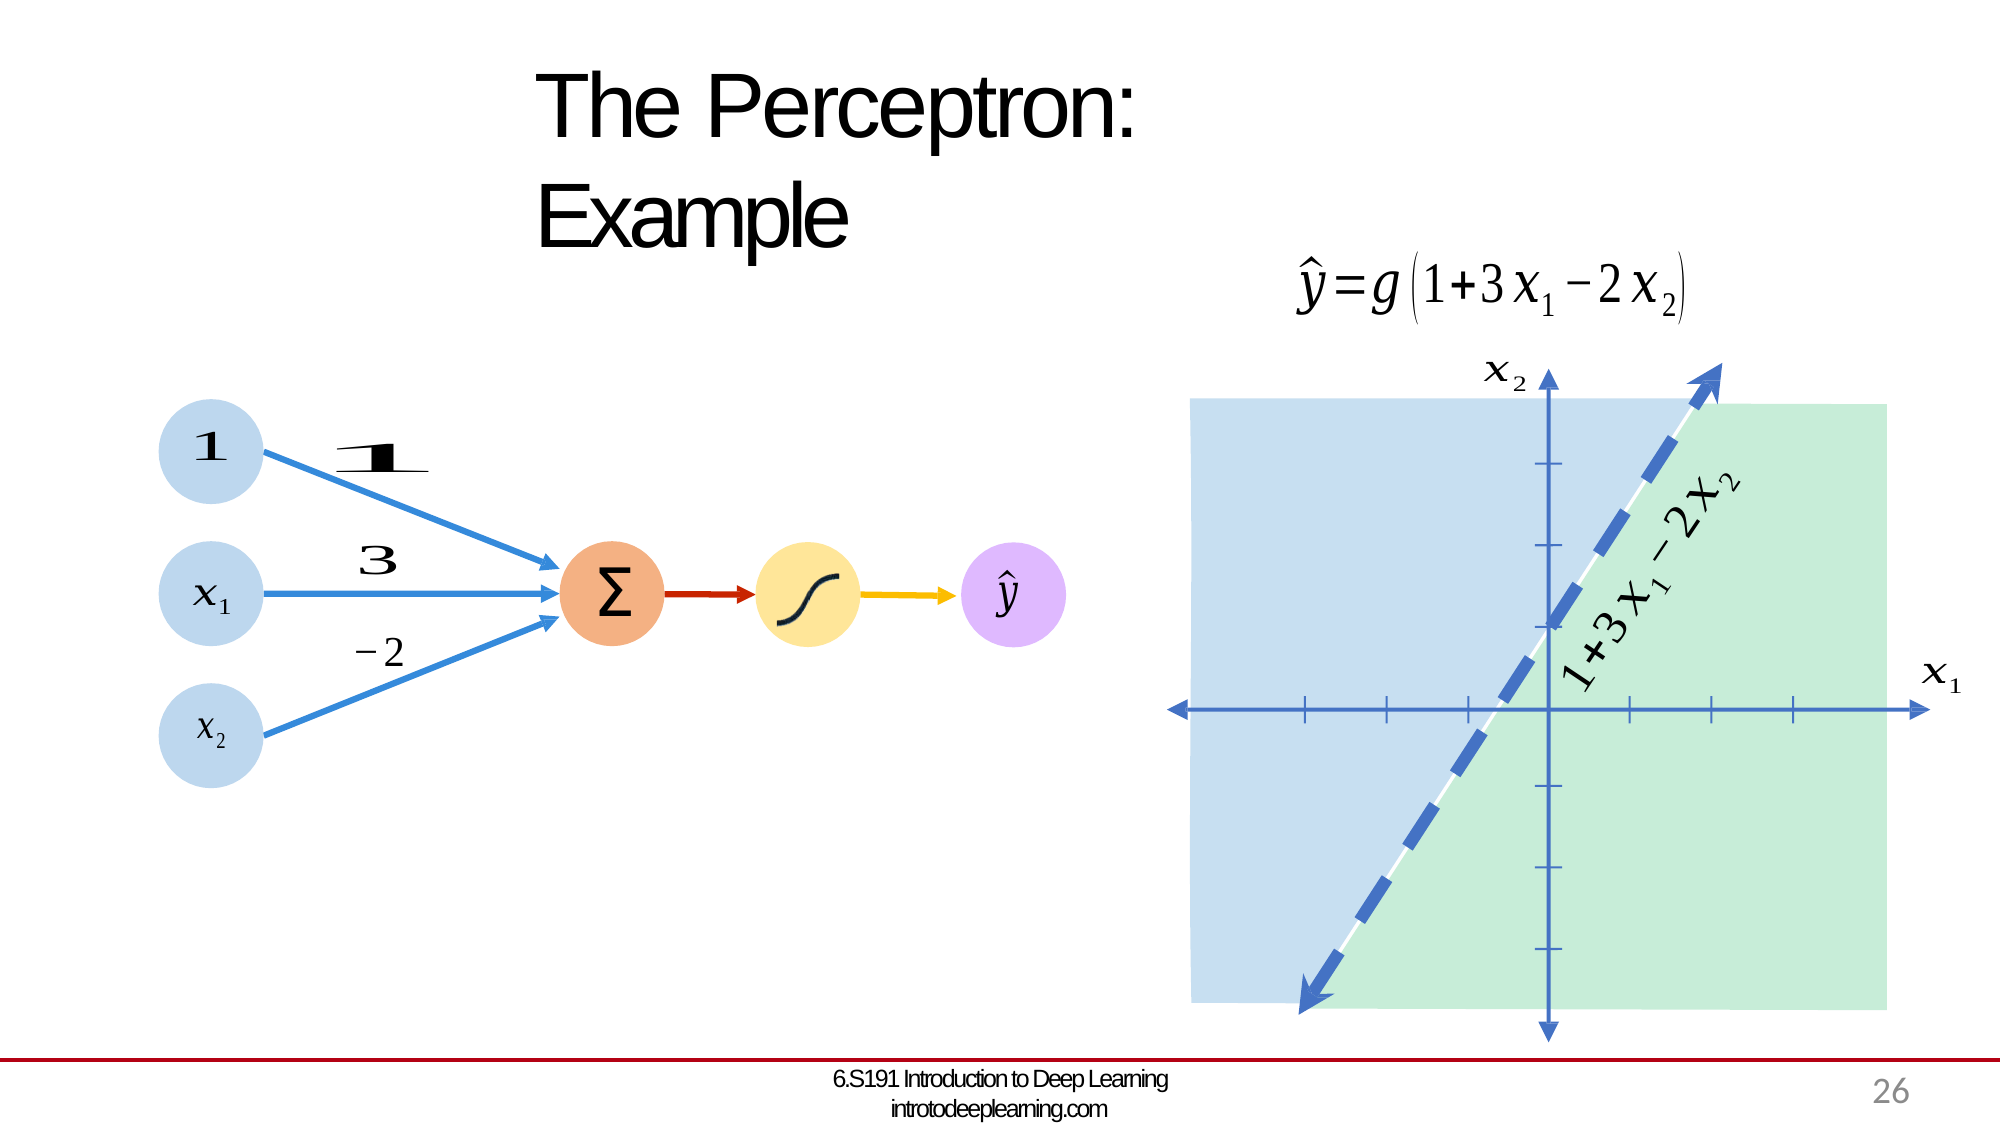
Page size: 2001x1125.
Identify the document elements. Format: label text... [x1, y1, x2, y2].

text_box [1387, 707, 1468, 712]
text_box [264, 614, 560, 739]
text_box [1402, 801, 1440, 851]
text_box [158, 399, 264, 505]
text_box [1630, 707, 1711, 712]
text_box [1166, 699, 1304, 721]
text_box [1354, 875, 1393, 924]
text_box [1640, 435, 1679, 484]
text_box [1546, 712, 1551, 785]
title The Perceptron: Example [532, 44, 1468, 267]
text_box [1538, 949, 1560, 1043]
text_box [1551, 398, 1692, 613]
text_box [1500, 636, 1546, 707]
text_box [1546, 464, 1551, 545]
text_box [1794, 699, 1931, 721]
slide_number 26 [1449, 1065, 1910, 1122]
text_box [1551, 712, 1887, 1011]
text_box [1686, 362, 1723, 411]
text_box [1449, 728, 1488, 778]
text_box [1538, 368, 1560, 463]
text_box [158, 683, 264, 789]
text_box [664, 585, 755, 604]
text_box [264, 584, 559, 604]
text_box [776, 556, 840, 633]
text_box Σ [591, 547, 633, 630]
text_box [559, 541, 665, 647]
text_box [1298, 948, 1345, 1015]
text_box [1311, 712, 1546, 1010]
text_box [1545, 581, 1584, 631]
text_box [1469, 707, 1629, 712]
text_box [158, 541, 264, 647]
text_box [861, 586, 957, 606]
text_box [1189, 398, 1546, 707]
text_box [1551, 403, 1887, 707]
text_box [264, 448, 560, 571]
text_box [1497, 655, 1536, 704]
text_box [1546, 546, 1551, 621]
text_box [1712, 707, 1793, 712]
text_box [755, 542, 861, 648]
text_box [1305, 707, 1386, 712]
text_box [1546, 786, 1551, 867]
text_box [1189, 712, 1493, 1004]
slide_number 6.S191 Introduction to Deep Learning introtodeeplearning.com [810, 1062, 1190, 1125]
text_box [1593, 508, 1631, 558]
text_box [1546, 627, 1551, 707]
text_box [1546, 868, 1551, 948]
text_box [961, 542, 1067, 648]
